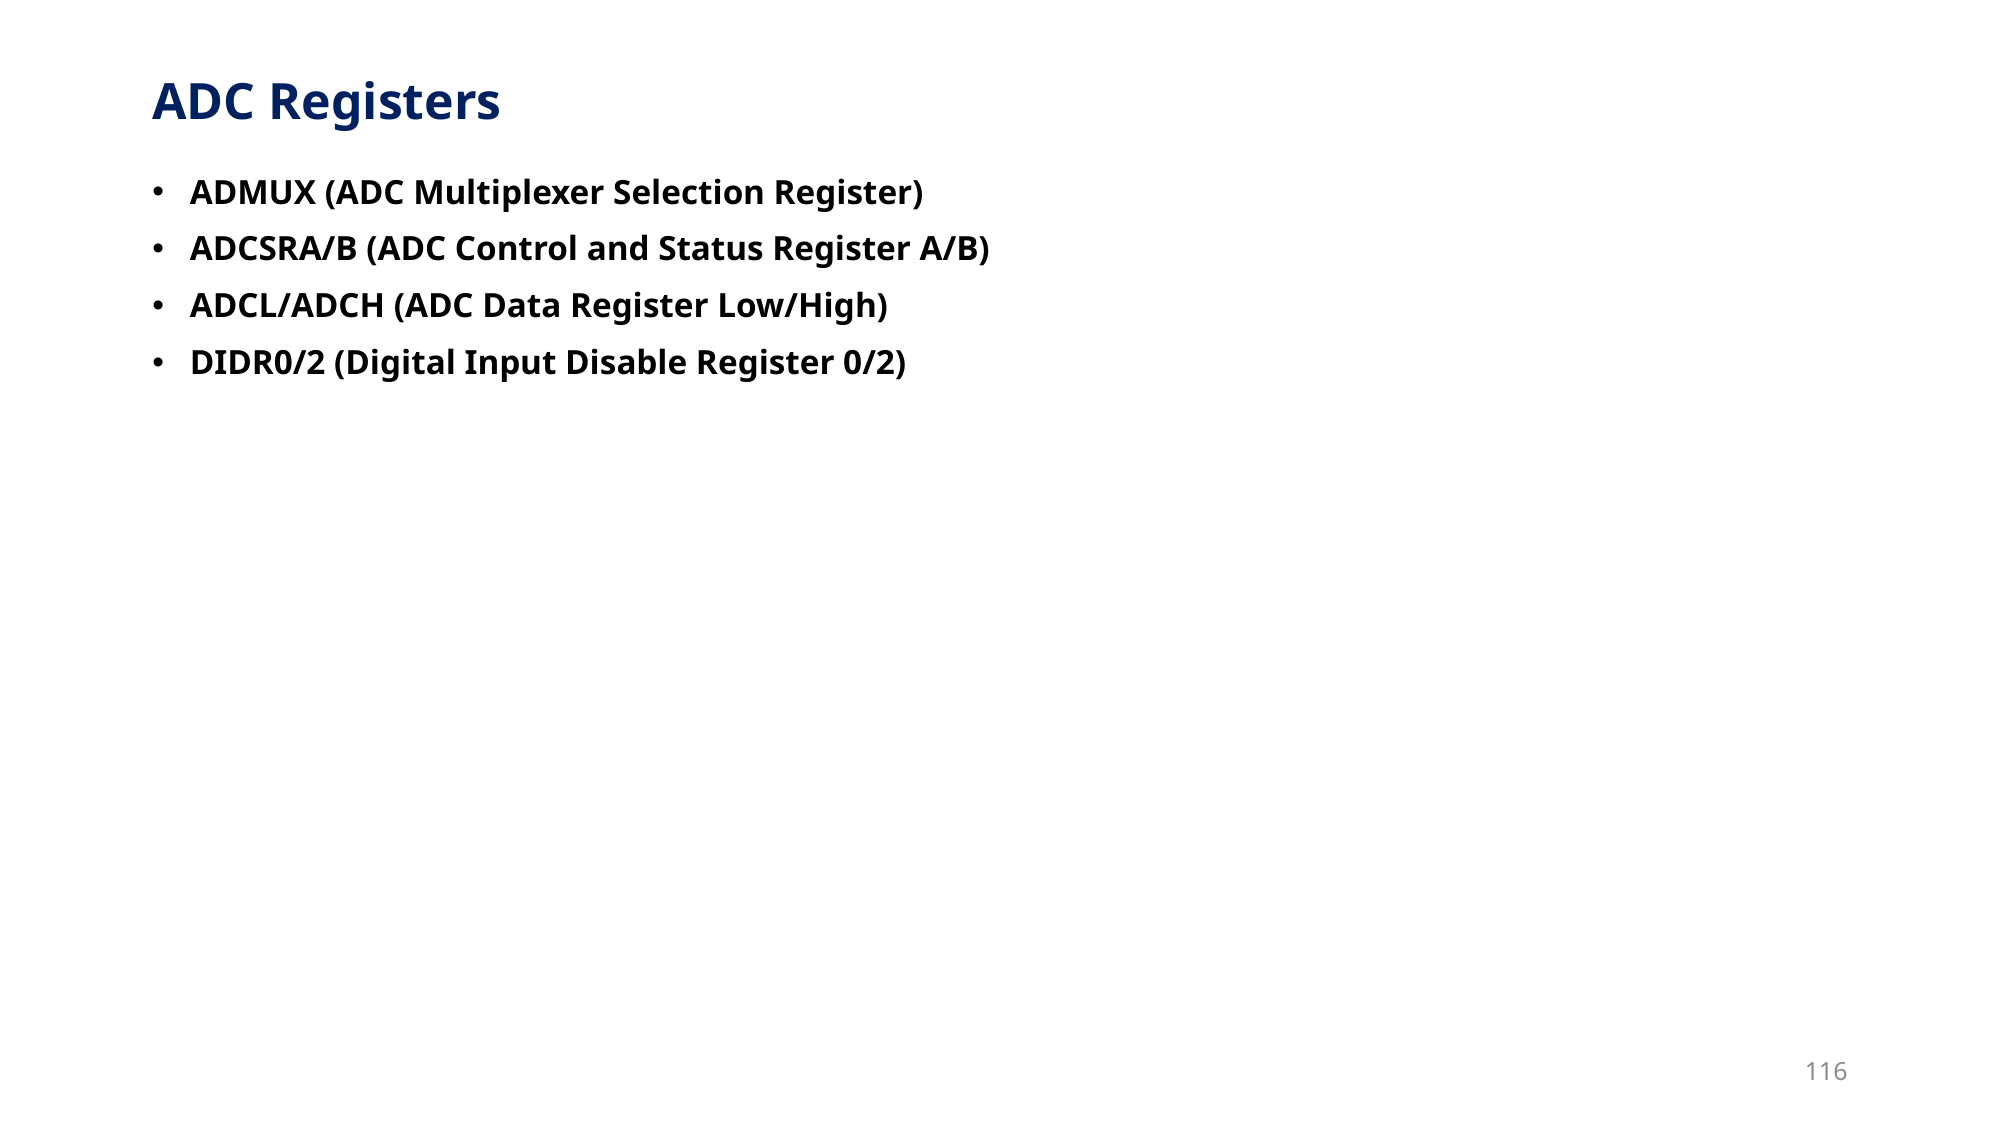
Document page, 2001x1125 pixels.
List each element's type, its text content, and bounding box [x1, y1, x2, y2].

list ADMUX (ADC Multiplexer Selection Register) ADCSRA/B (ADC Control and Status Register A/B) ADCL/ADCH (ADC Data Register Low/High) DIDR0/2 (Digital Input Disable Register 0/2) [137, 167, 1863, 1014]
title ADC Registers [137, 67, 1863, 139]
slide_number 116 [1412, 1042, 1863, 1103]
